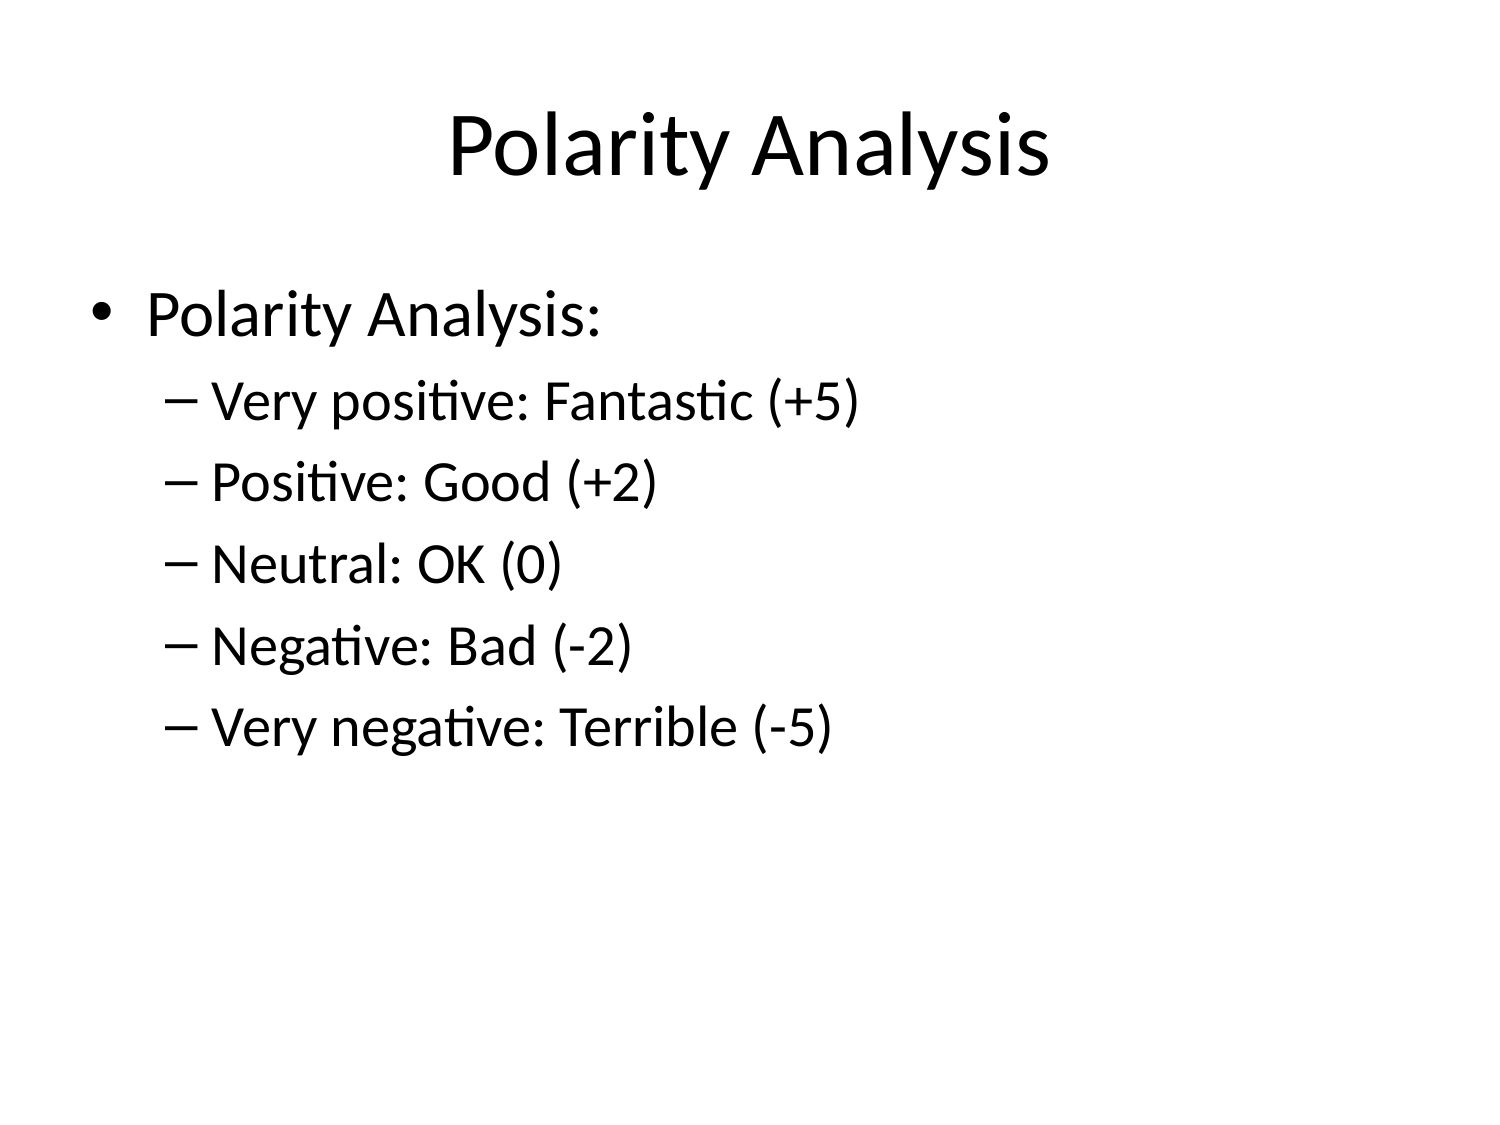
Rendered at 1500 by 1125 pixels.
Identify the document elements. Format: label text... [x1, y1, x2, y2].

title Polarity Analysis [75, 45, 1425, 233]
list Polarity Analysis: Very positive: Fantastic (+5) Positive: Good (+2) Neutral: OK (0) Negative: Bad (-2) Very negative: Terrible (-5) [75, 262, 1425, 1005]
